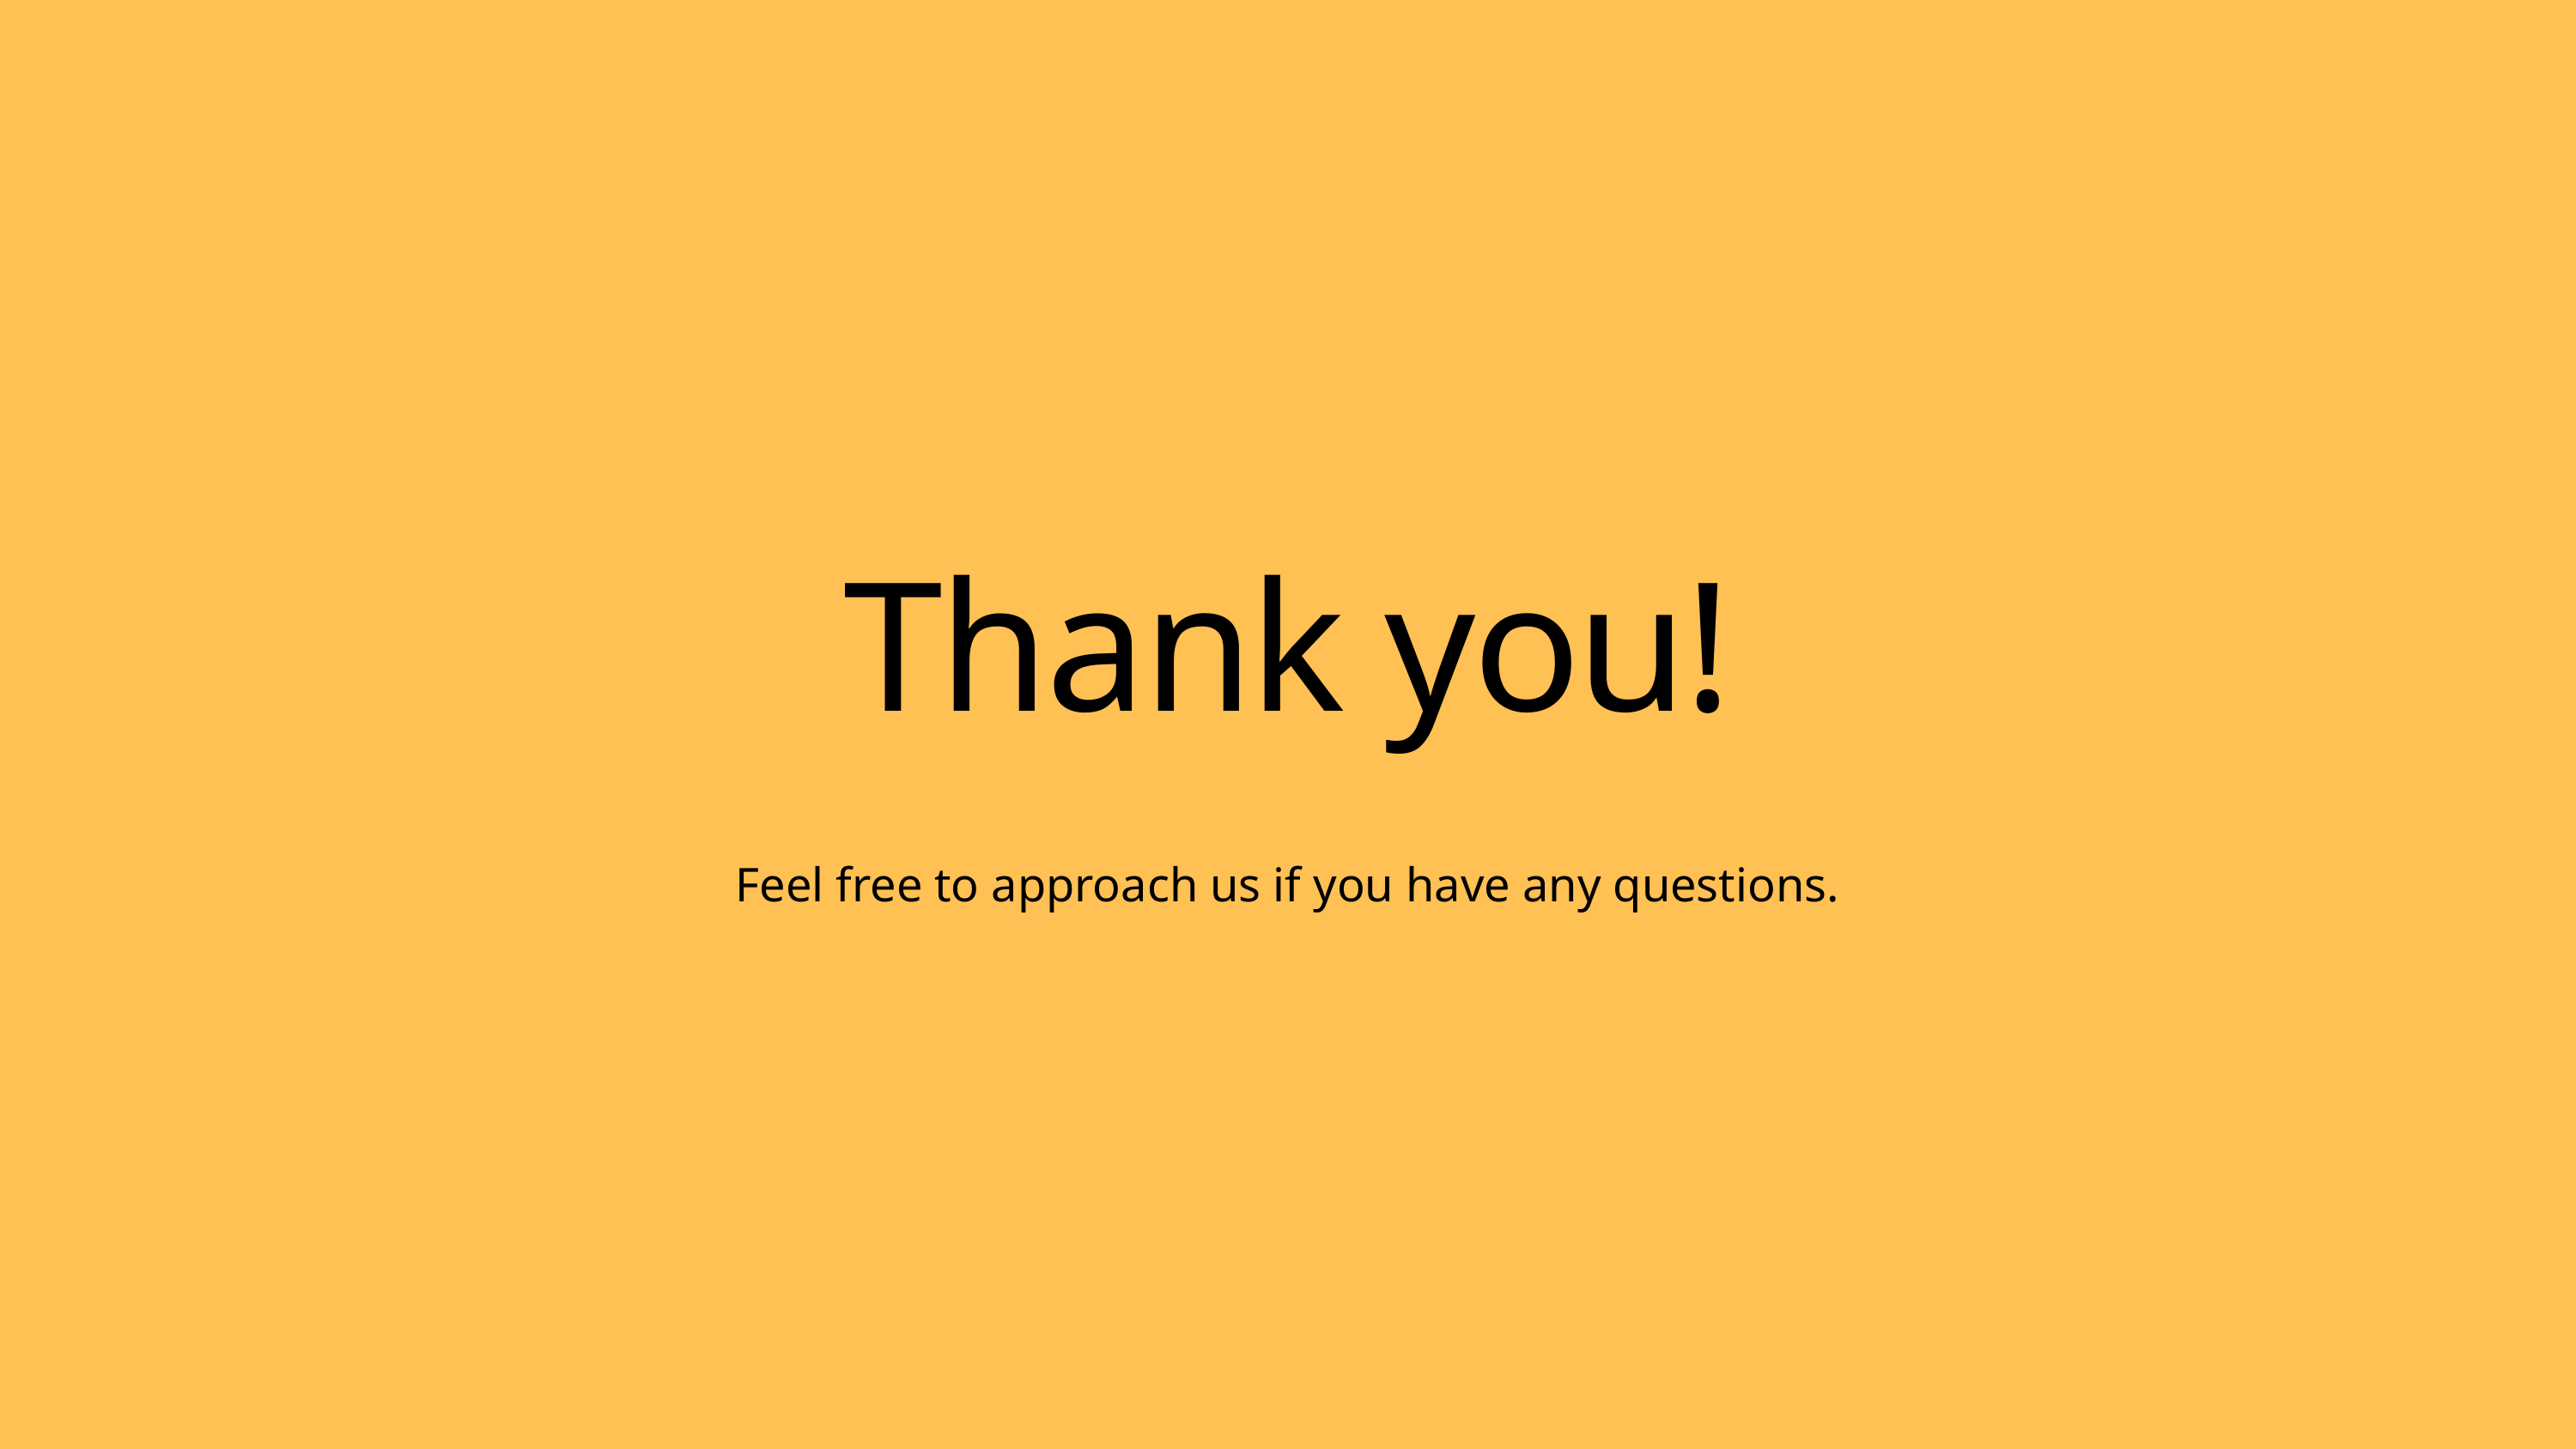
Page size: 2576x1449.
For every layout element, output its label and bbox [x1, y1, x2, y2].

text_box [525, 539, 2051, 909]
